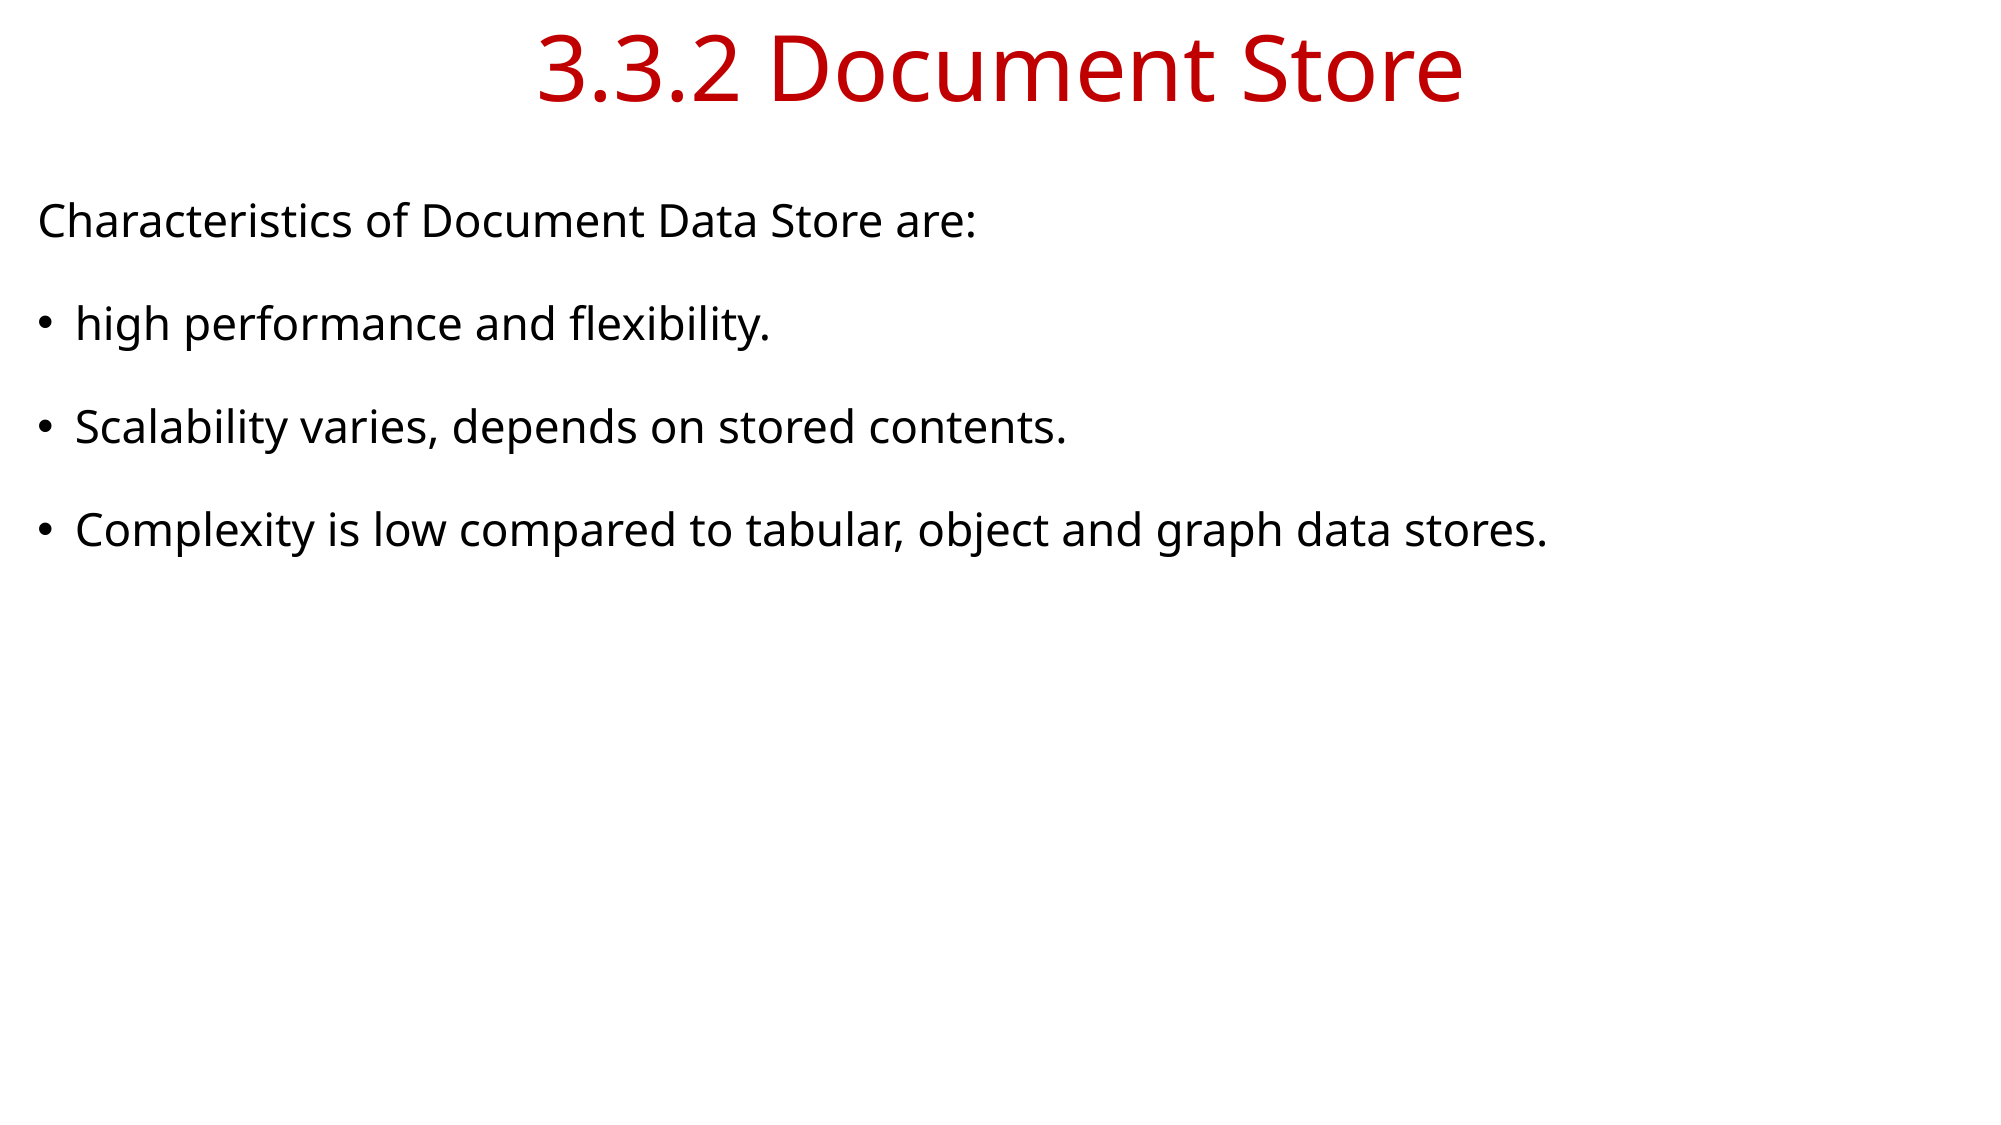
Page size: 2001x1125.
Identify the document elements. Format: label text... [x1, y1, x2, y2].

list Characteristics of Document Data Store are: high performance and flexibility. Scalability varies, depends on stored contents. Complexity is low compared to tabular, object and graph data stores. [22, 156, 1982, 1009]
title 3.3.2 Document Store [22, 0, 1982, 156]
